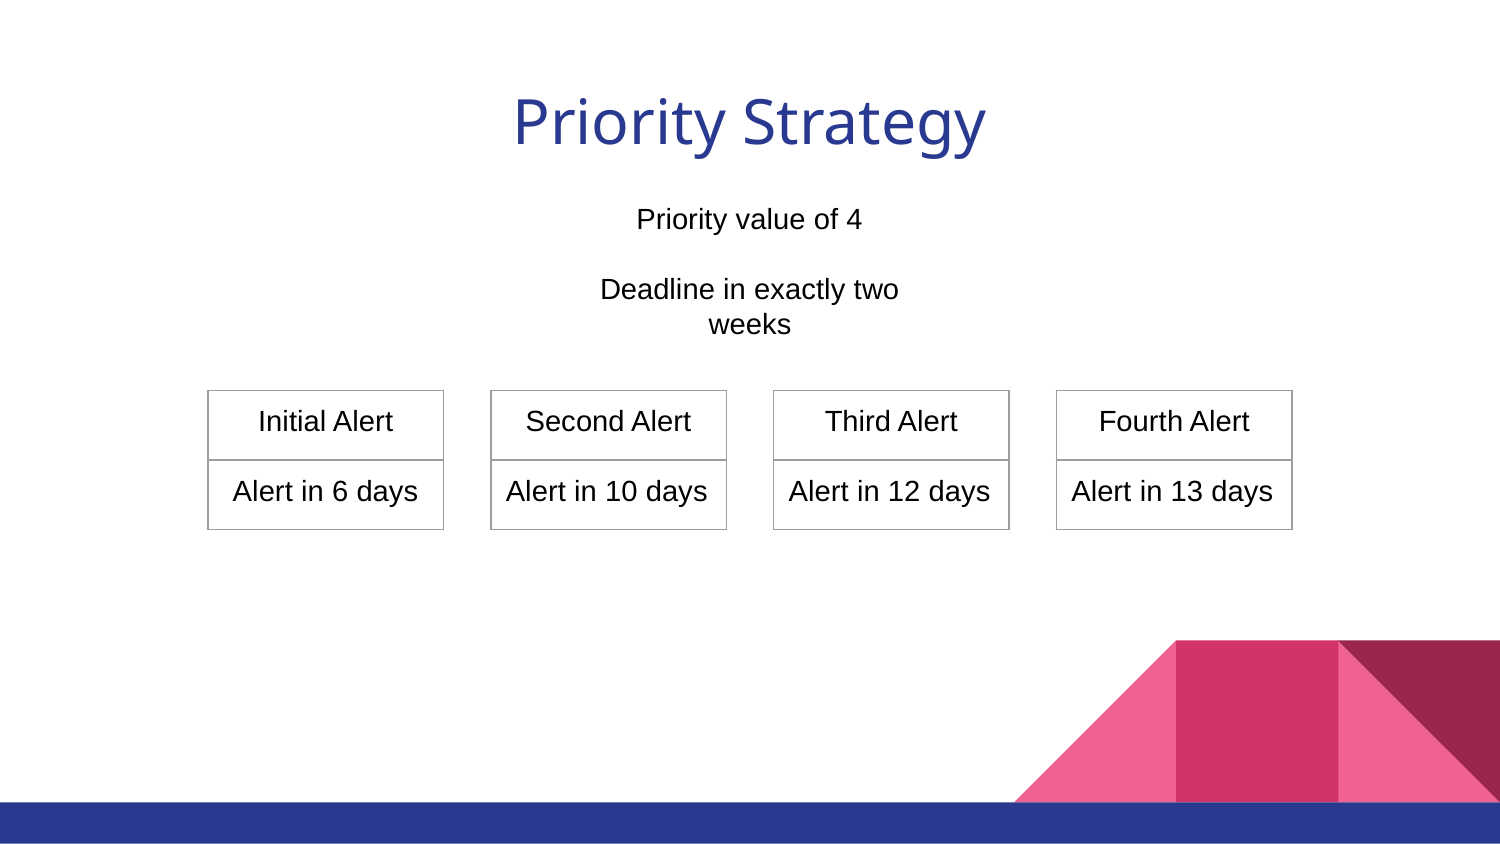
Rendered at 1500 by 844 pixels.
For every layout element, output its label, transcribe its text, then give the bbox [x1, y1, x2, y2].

text_box Priority value of 4 Deadline in exactly two weeks [547, 185, 953, 336]
table_cell Alert in 10 days [492, 461, 726, 529]
table_cell Alert in 13 days [1057, 461, 1291, 529]
table_cell Alert in 12 days [774, 461, 1008, 529]
table_header Second Alert [492, 391, 726, 459]
table_header Initial Alert [209, 391, 443, 459]
table_header Third Alert [774, 391, 1008, 459]
table_cell Alert in 6 days [209, 461, 443, 529]
title Priority Strategy [51, 67, 1449, 167]
table_header Fourth Alert [1057, 391, 1291, 459]
